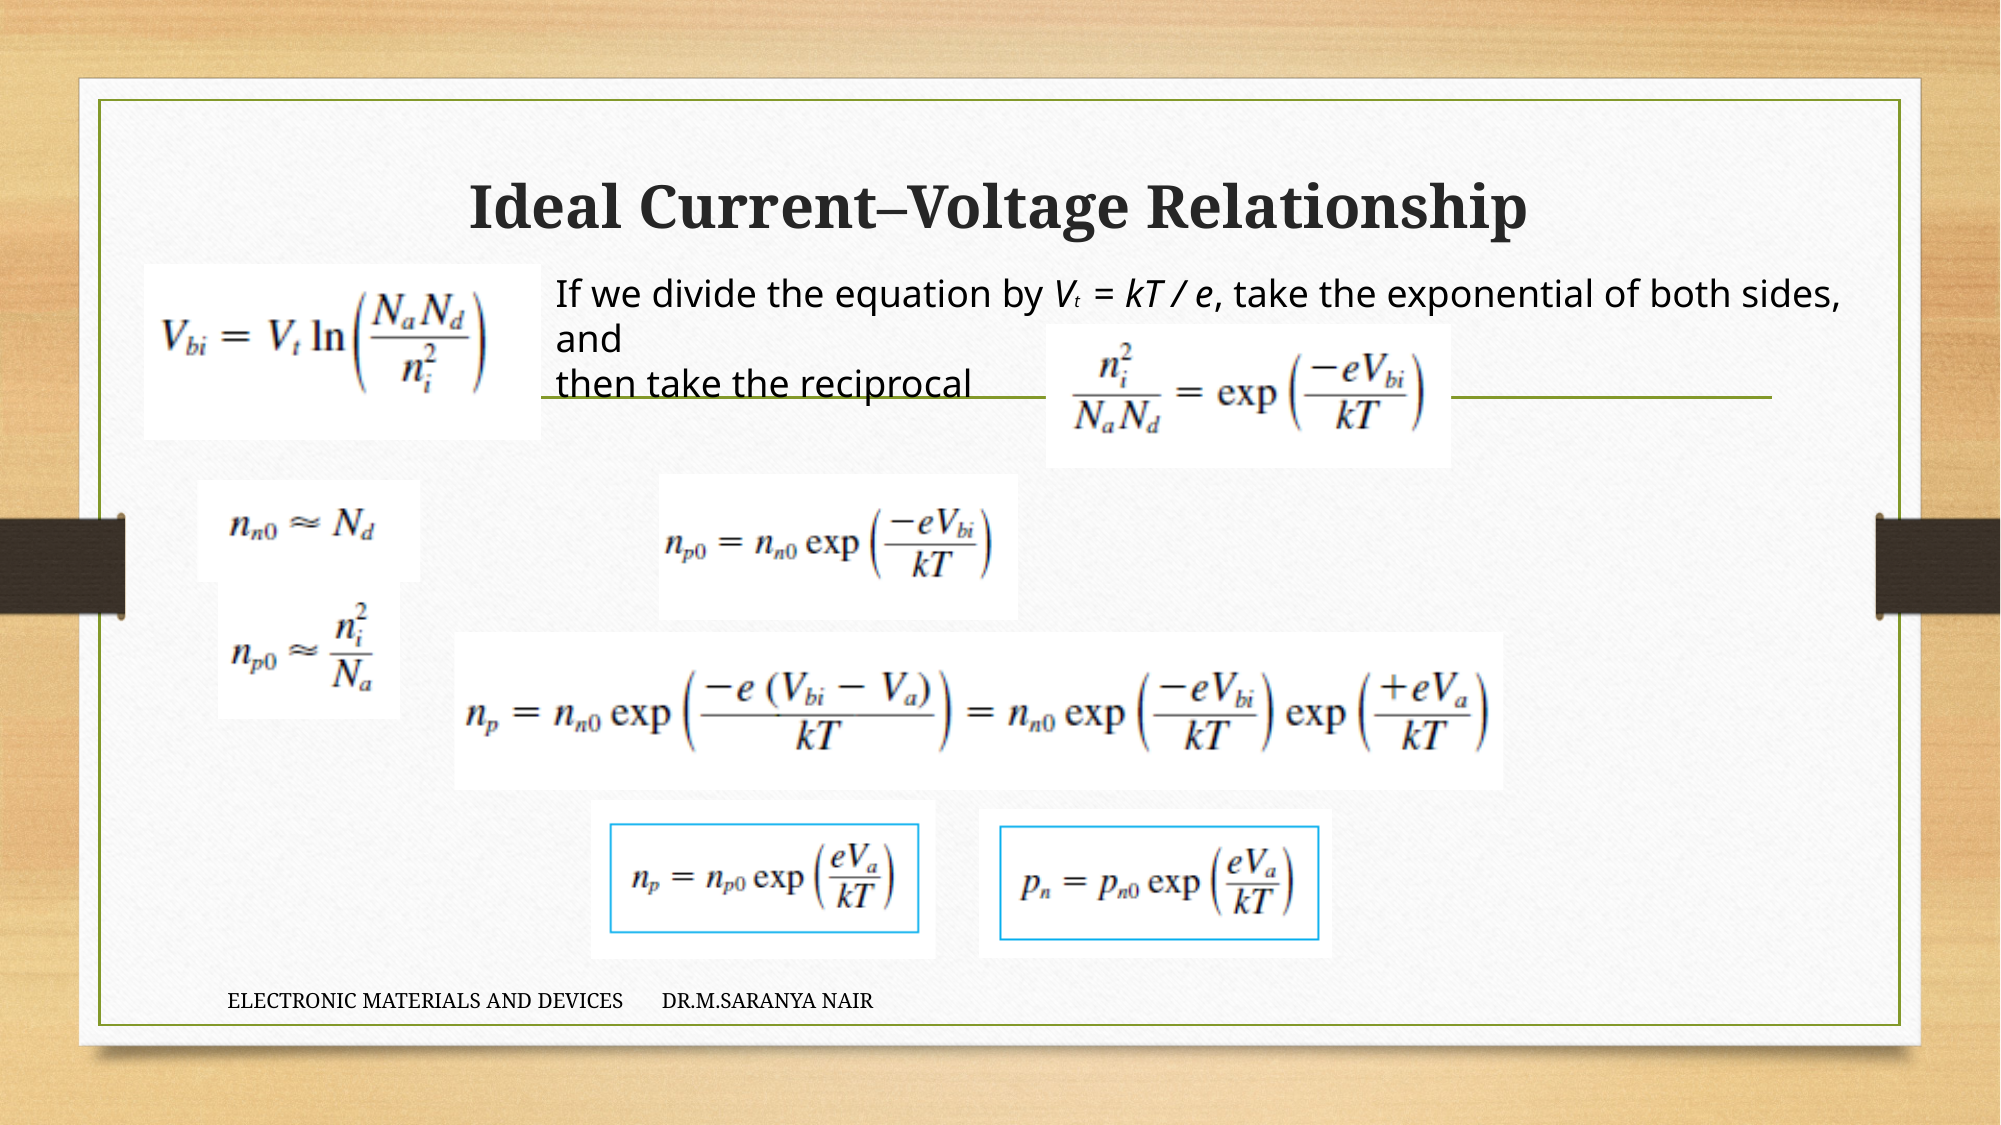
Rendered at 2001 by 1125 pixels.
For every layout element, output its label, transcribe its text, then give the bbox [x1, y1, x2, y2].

footer ELECTRONIC MATERIALS AND DEVICES DR.M.SARANYA NAIR [212, 979, 1411, 1025]
title Ideal Current–Voltage Relationship [212, 161, 1788, 250]
picture [0, 0, 2001, 1125]
text_box If we divide the equation by Vt = kT / e, take the exponential of both sides, and then take the reciprocal [540, 262, 1872, 413]
